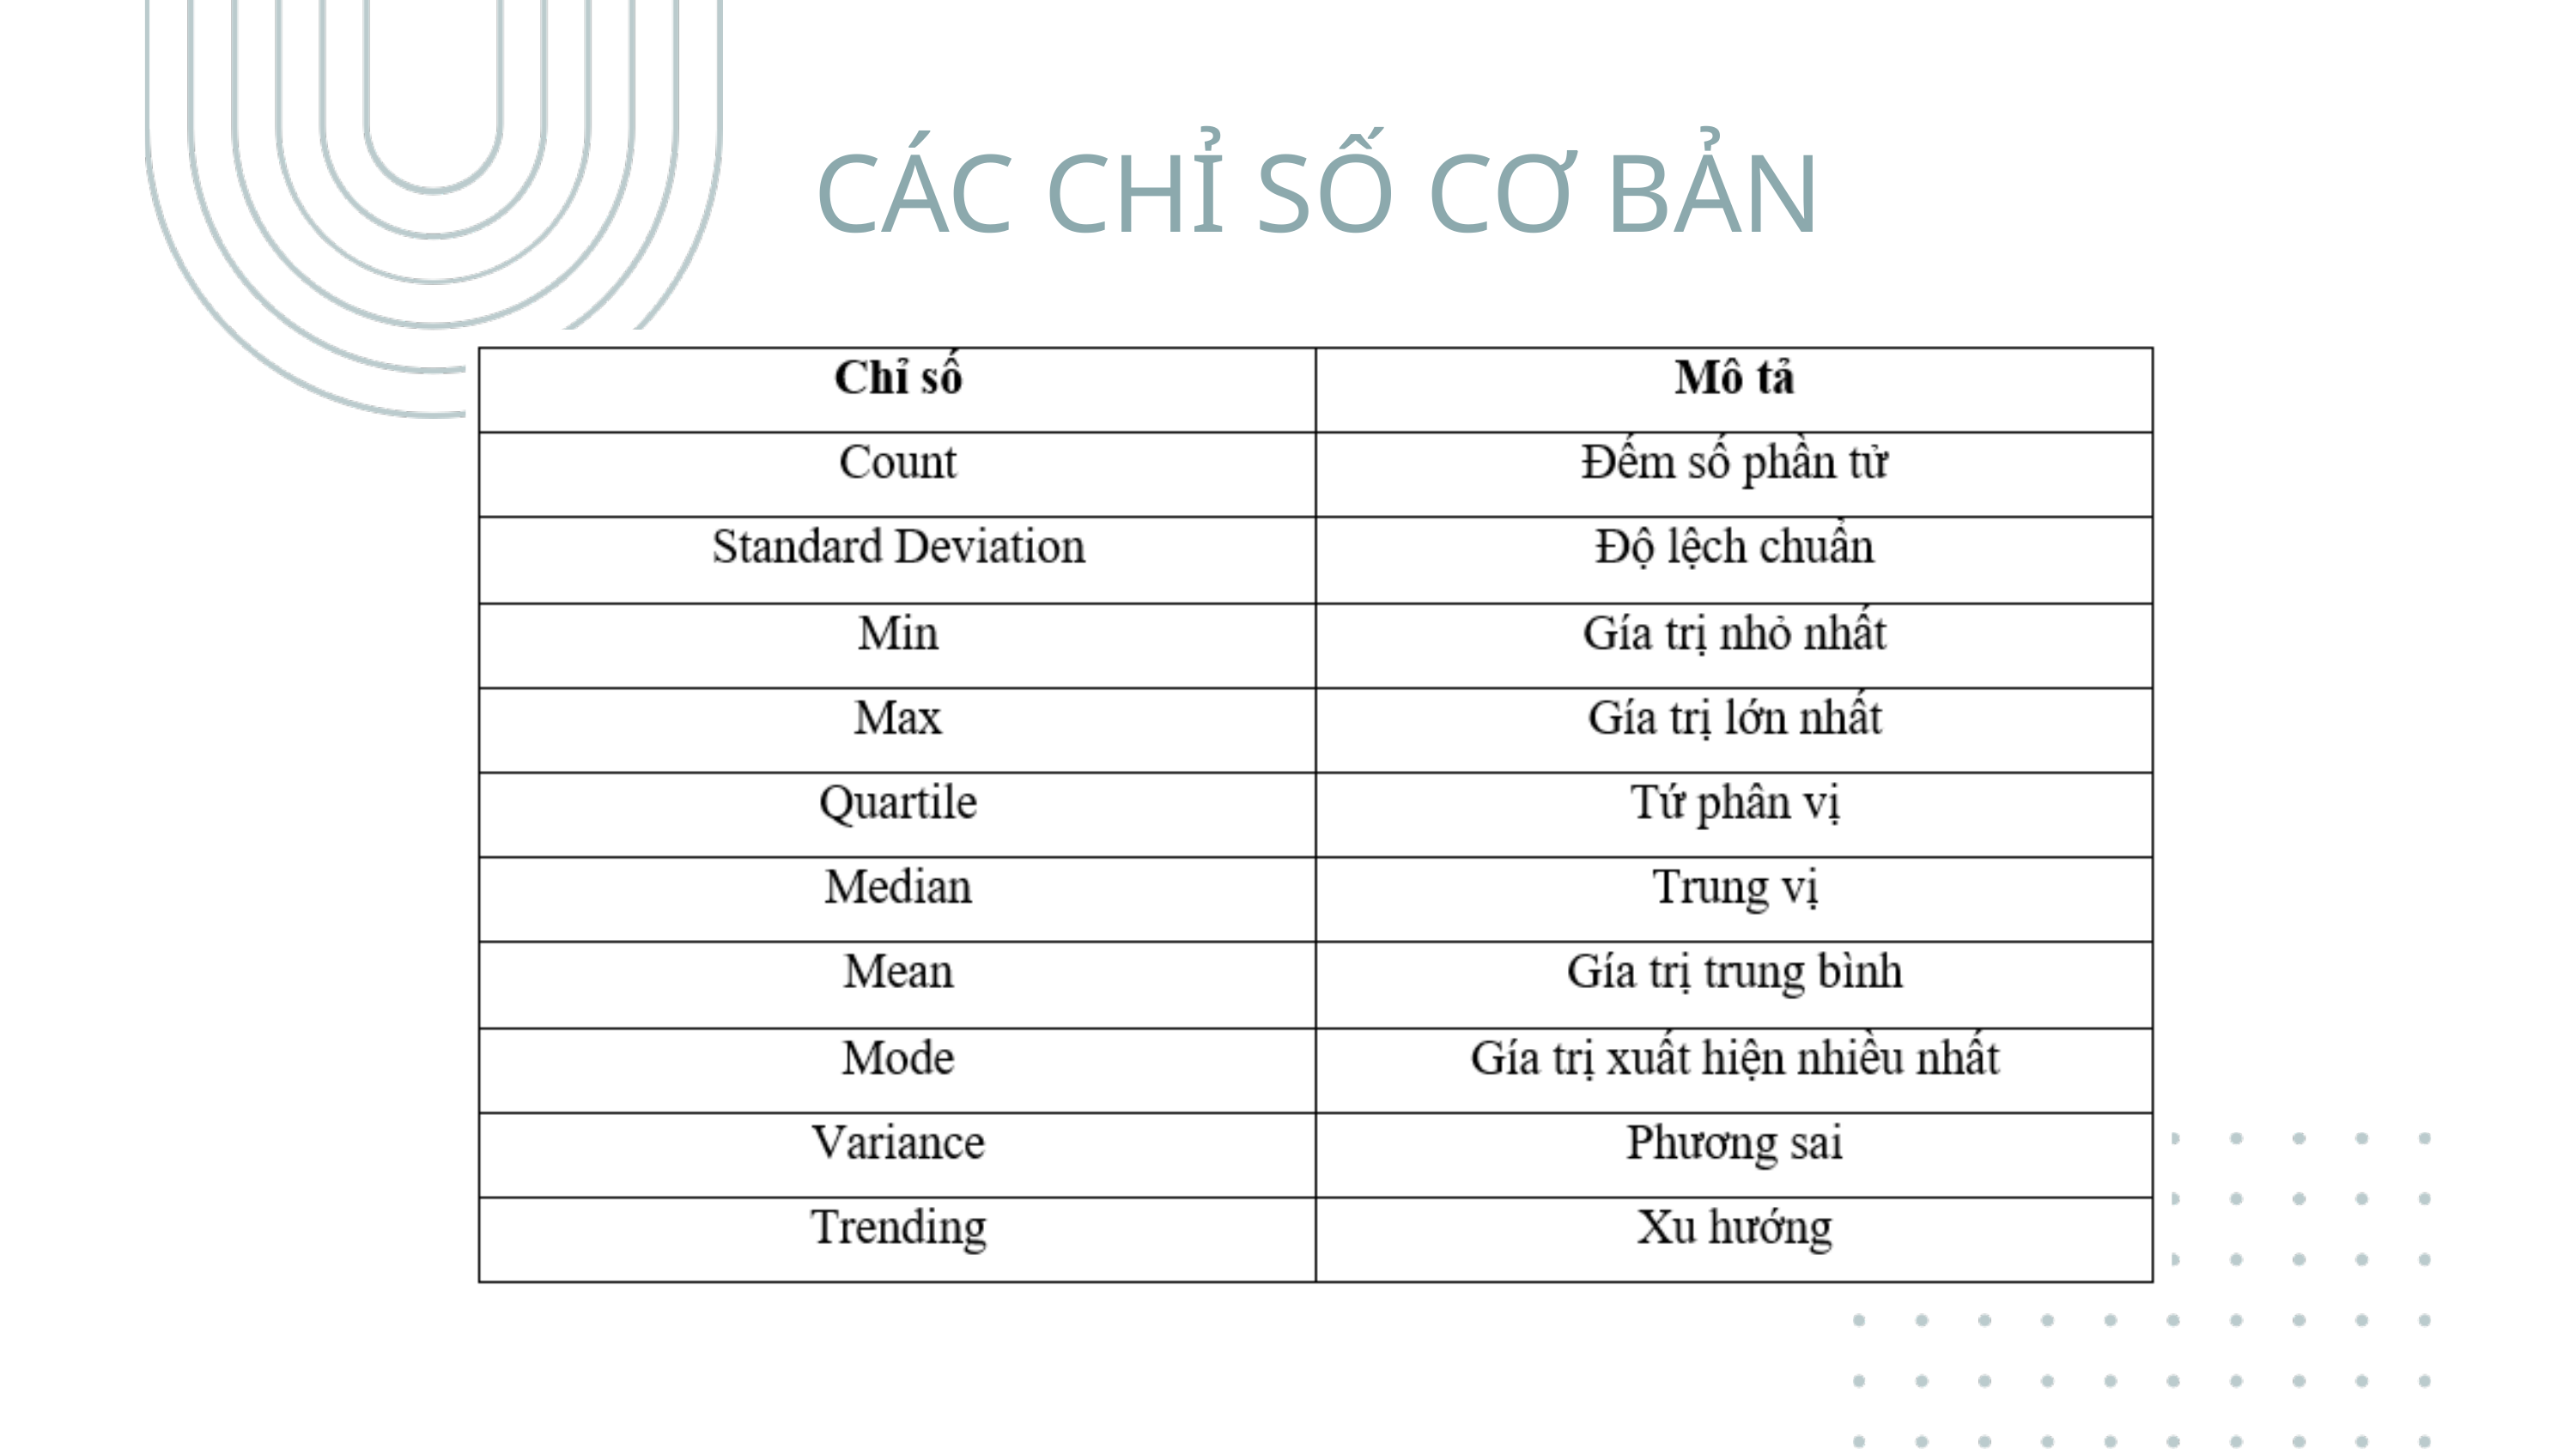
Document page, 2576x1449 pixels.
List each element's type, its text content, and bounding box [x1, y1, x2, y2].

text_box [1853, 1132, 2432, 1449]
text_box [144, 0, 723, 419]
text_box CÁC CHỈ SỐ CƠ BẢN [762, 135, 1875, 254]
text_box [465, 330, 2172, 1304]
